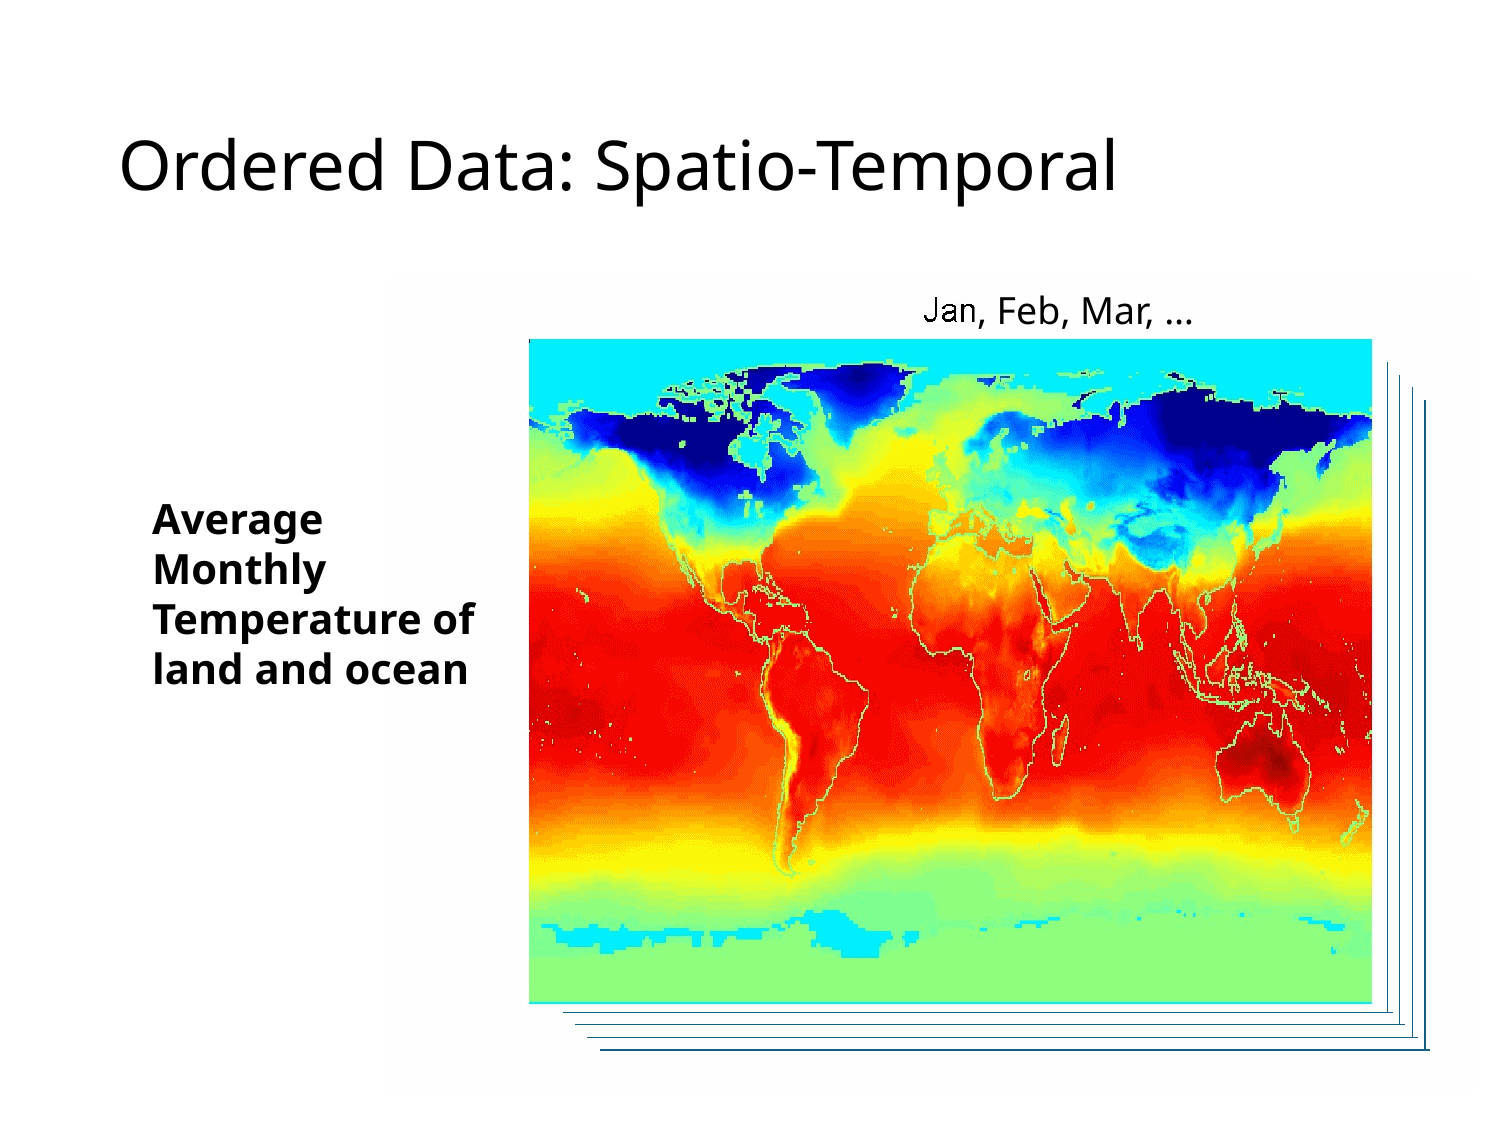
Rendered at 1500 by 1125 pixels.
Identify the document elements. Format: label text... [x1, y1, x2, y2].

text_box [574, 374, 1406, 1025]
picture [387, 277, 1475, 1093]
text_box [587, 387, 1418, 1038]
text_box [562, 362, 1393, 1013]
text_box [599, 399, 1431, 1050]
title Ordered Data: Spatio-Temporal [103, 59, 1397, 278]
text_box Average Monthly Temperature of land and ocean [137, 484, 387, 701]
